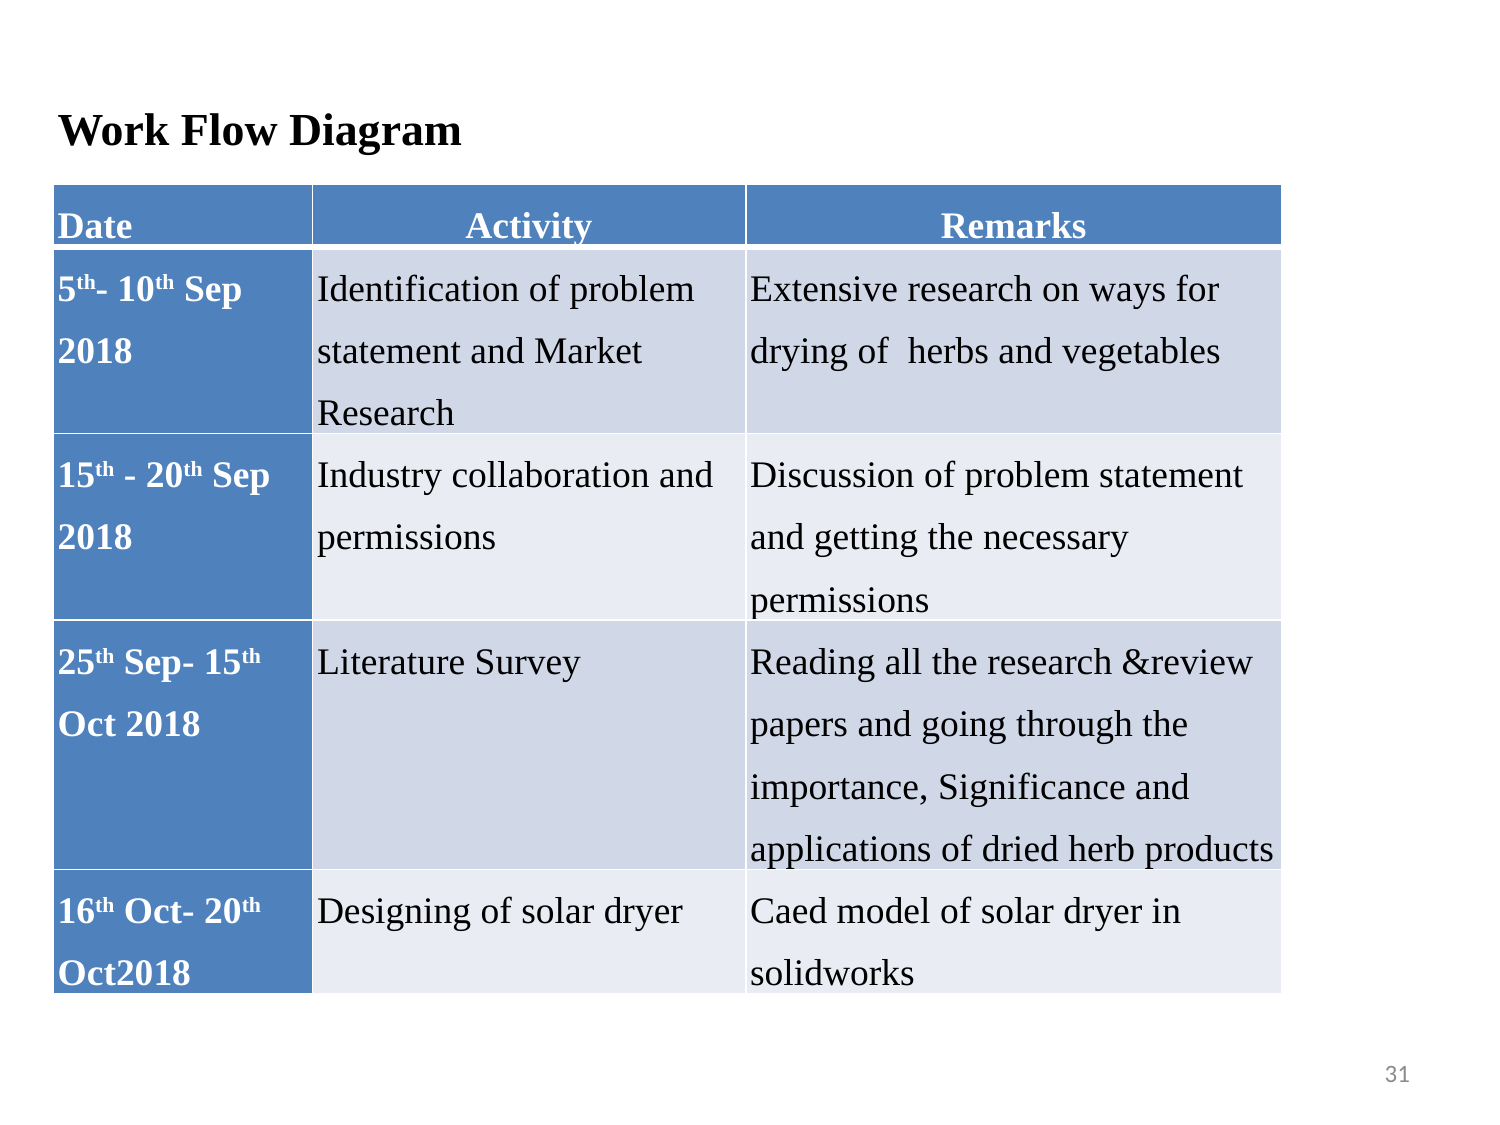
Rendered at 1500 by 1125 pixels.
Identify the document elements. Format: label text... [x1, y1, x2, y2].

table_cell 15th - 20th Sep 2018 [54, 434, 312, 619]
table_header Remarks [747, 185, 1281, 244]
table_cell Literature Survey [313, 621, 745, 869]
table_cell Reading all the research &review papers and going through the importance, Significance and applications of dried herb products [747, 621, 1281, 869]
table_cell 25th Sep- 15th Oct 2018 [54, 621, 312, 869]
table_cell Identification of problem statement and Market Research [313, 250, 745, 433]
table_cell 5th- 10th Sep 2018 [54, 250, 312, 433]
slide_number 31 [1074, 1042, 1425, 1103]
table_header Activity [313, 185, 745, 244]
table_cell 16th Oct- 20th Oct2018 [54, 870, 312, 993]
table_header Date [54, 185, 312, 244]
table_cell Caed model of solar dryer in solidworks [747, 870, 1281, 993]
table_cell Extensive research on ways for drying of herbs and vegetables [747, 250, 1281, 433]
table_cell Designing of solar dryer [313, 870, 745, 993]
table_cell Discussion of problem statement and getting the necessary permissions [747, 434, 1281, 619]
text_box Work Flow Diagram [19, 92, 478, 163]
table_cell Industry collaboration and permissions [313, 434, 745, 619]
